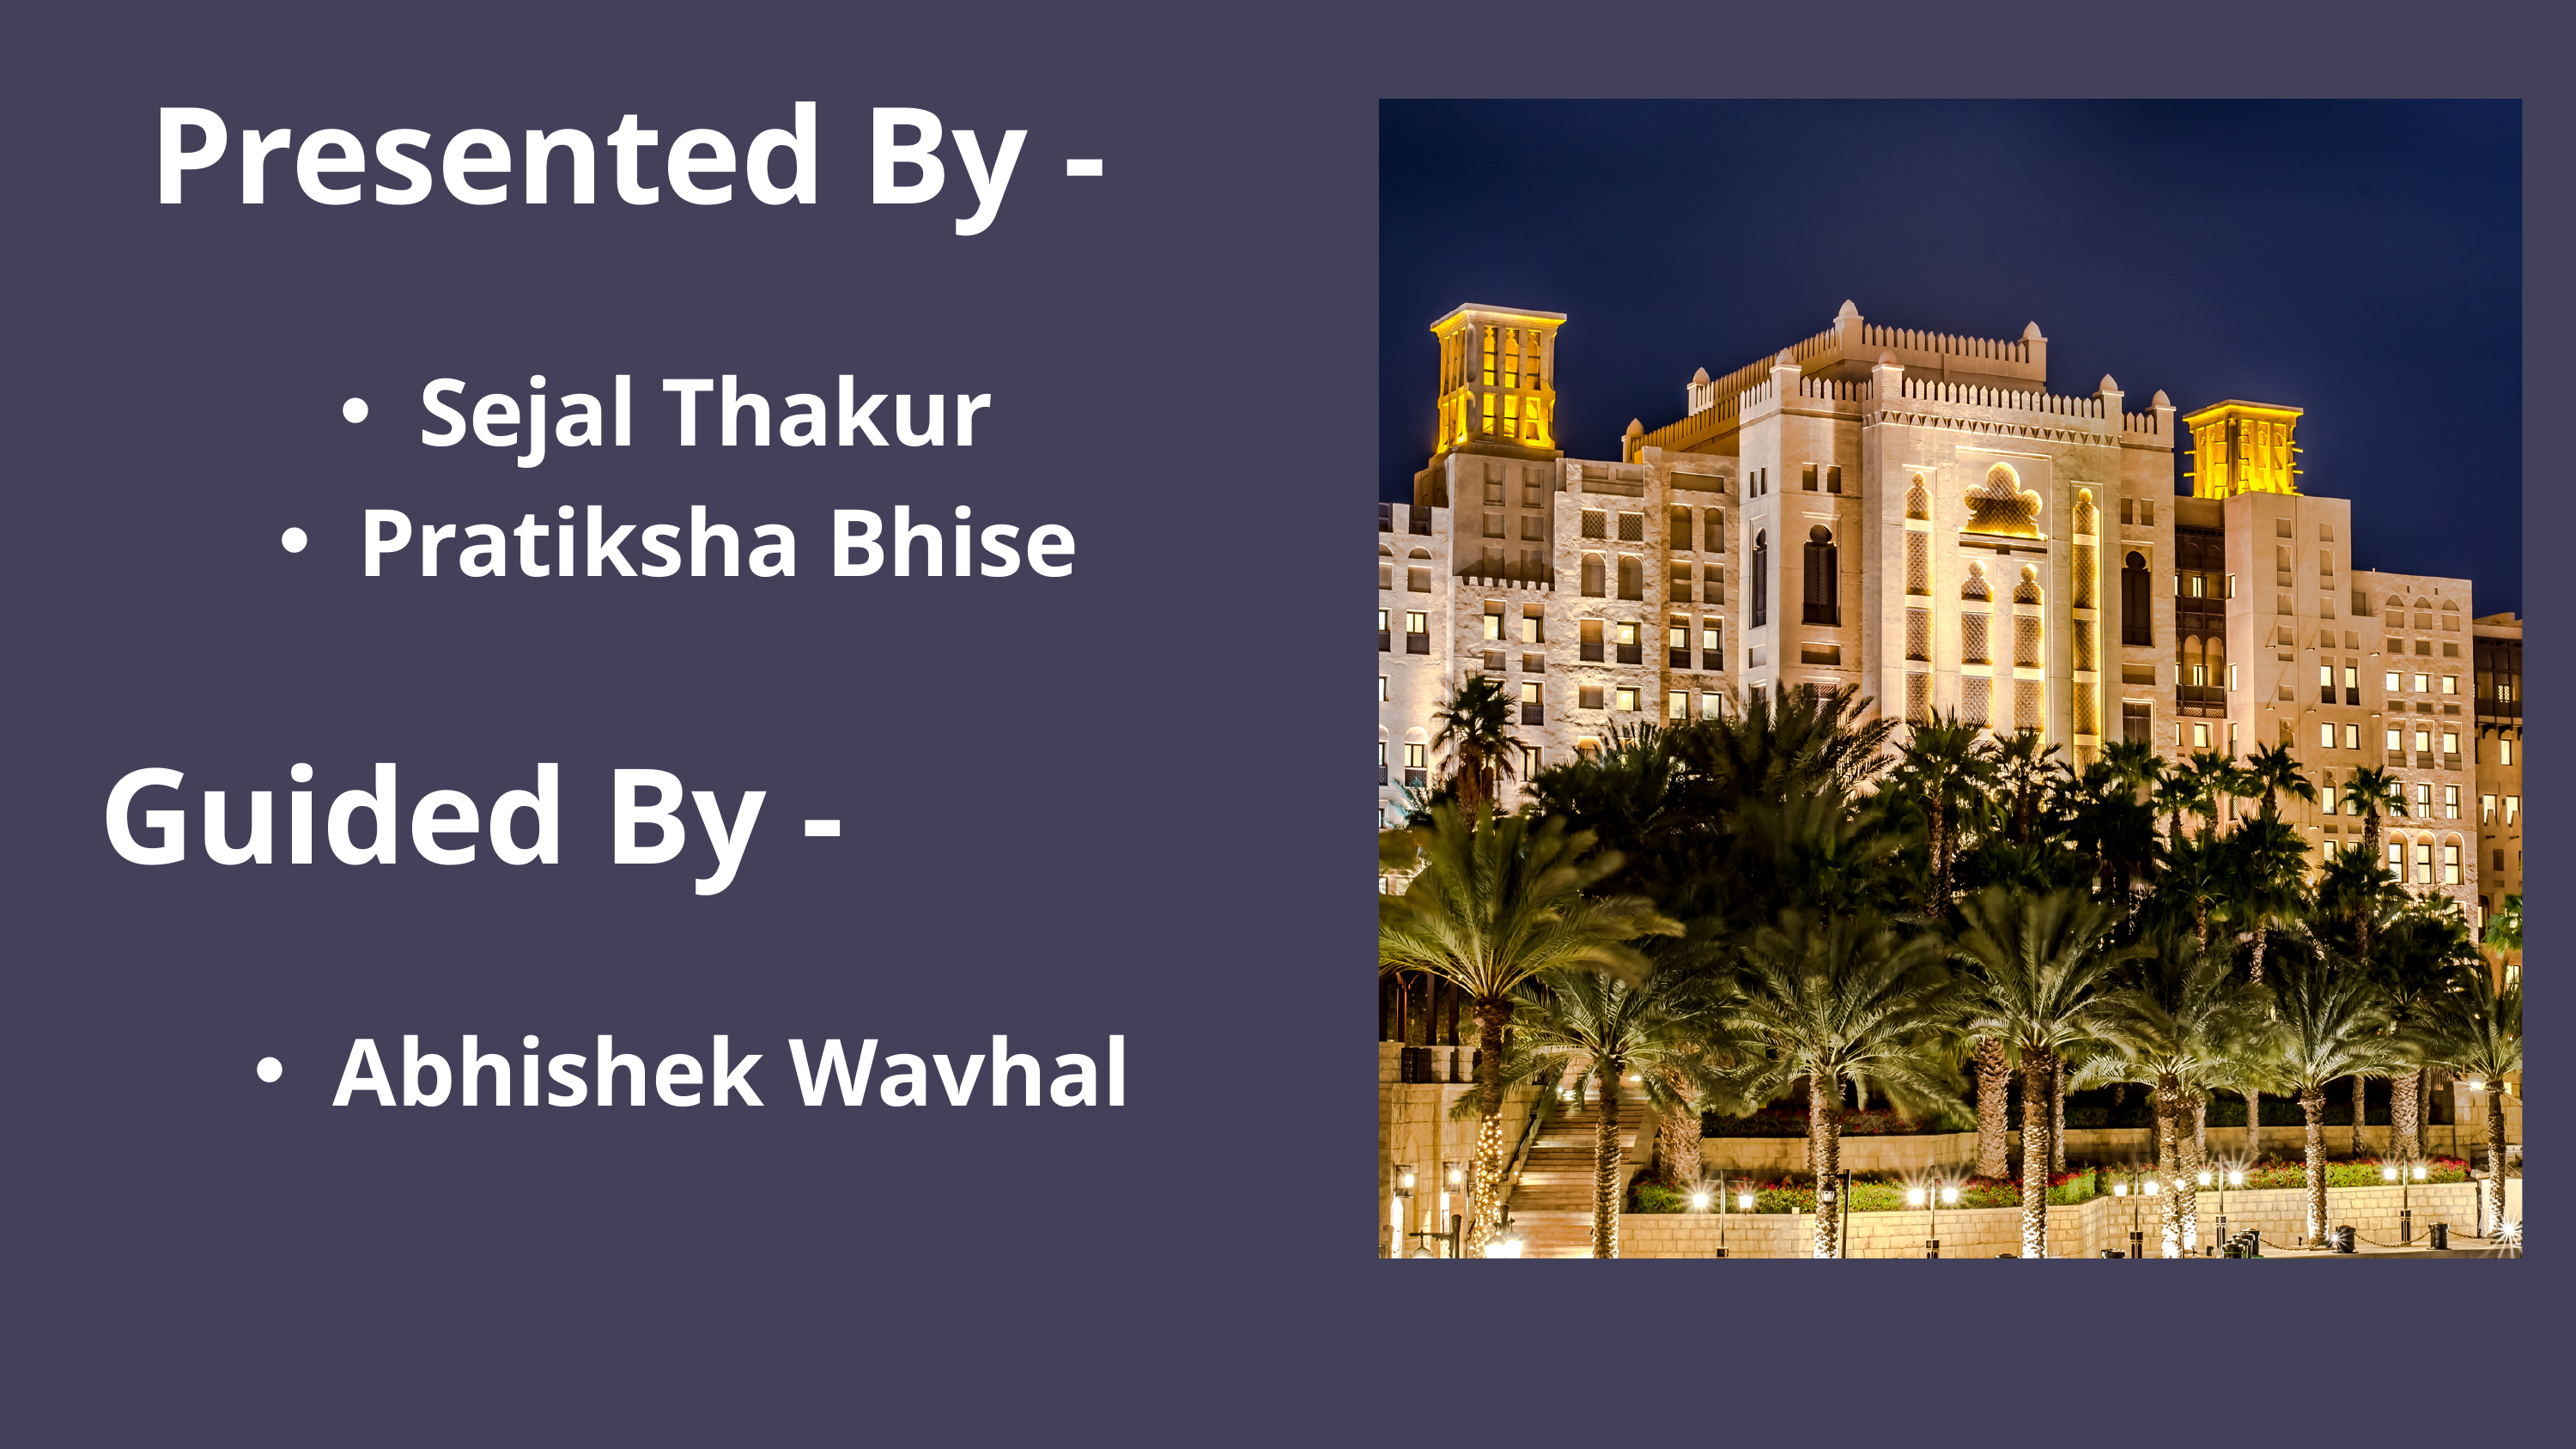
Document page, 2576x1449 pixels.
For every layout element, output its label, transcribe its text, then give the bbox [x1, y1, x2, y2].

text_box Presented By - [62, 42, 1229, 231]
text_box Sejal Thakur Pratiksha Bhise [149, 334, 1130, 596]
text_box Guided By - [98, 705, 880, 891]
text_box [1379, 99, 2523, 1258]
text_box Abhishek Wavhal [98, 994, 1208, 1125]
